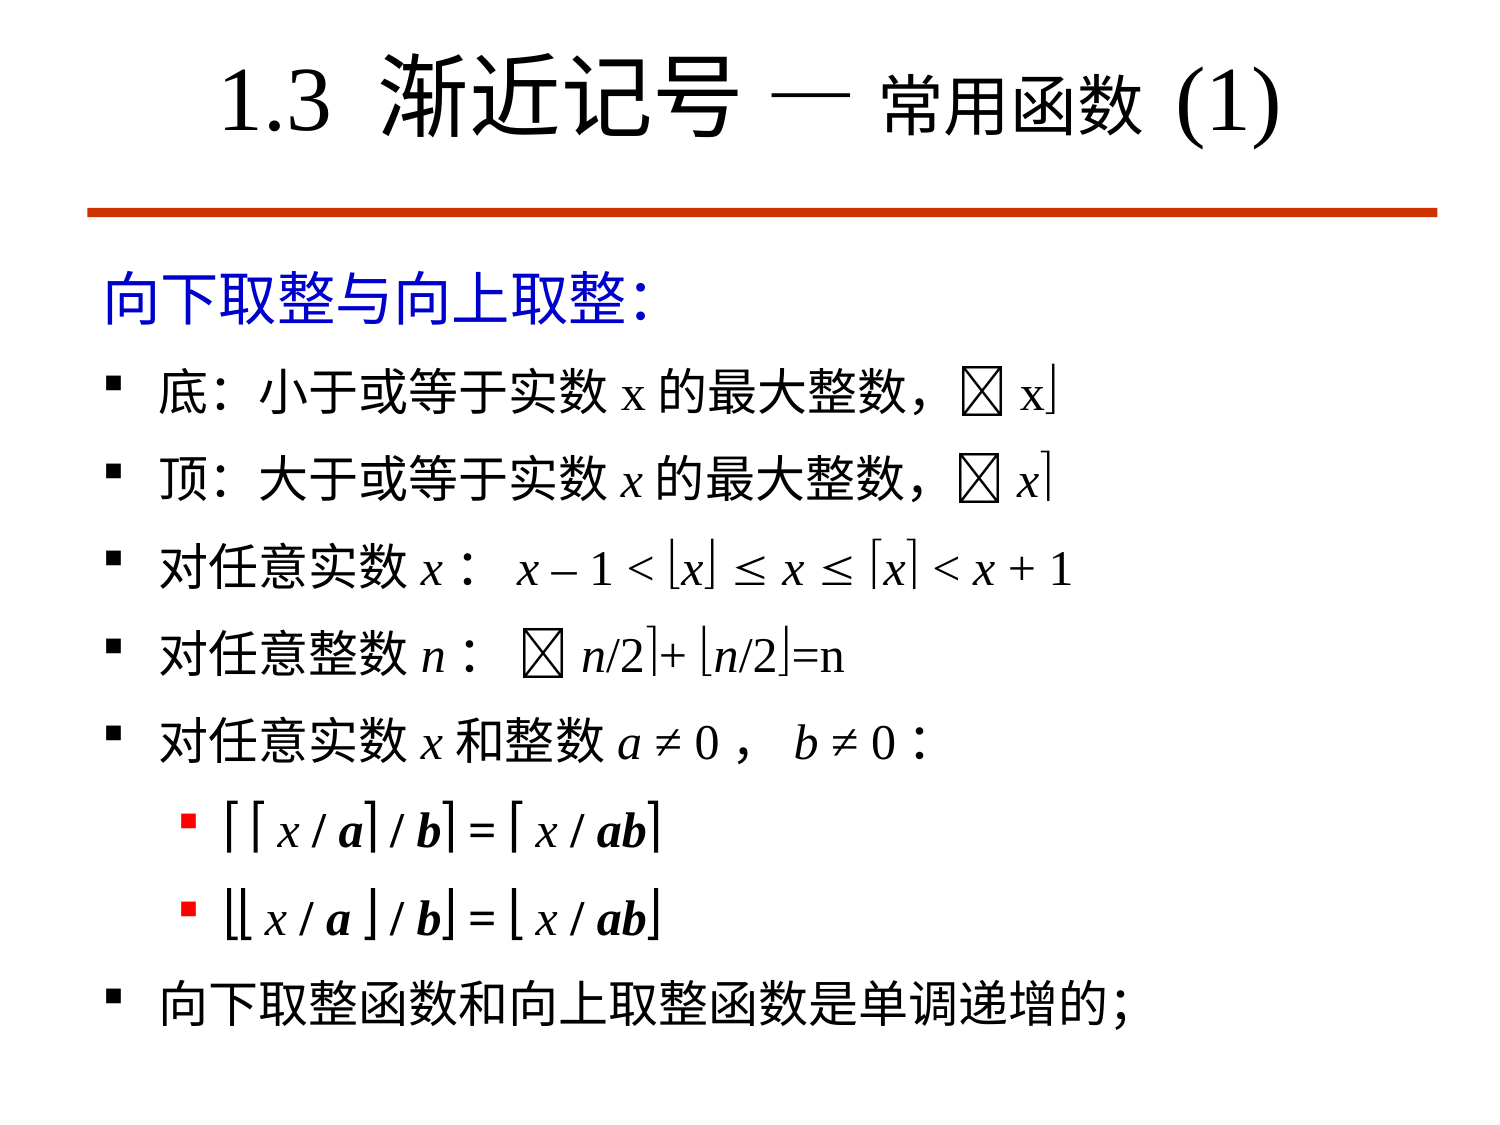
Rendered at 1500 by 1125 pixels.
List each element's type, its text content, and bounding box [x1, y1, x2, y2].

list 向下取整与向上取整： 底：小于或等于实数x的最大整数，x 顶：大于或等于实数x的最大整数，x 对任意实数x：x – 1 < x  x  x < x + 1 对任意整数n： n/2+ n/2=n 对任意实数x和整数a ≠ 0，b ≠ 0：   x / a / b =  x / ab  x / a  / b =  x / ab 向下取整函数和向上取整函数是单调递增的； [87, 237, 1363, 1088]
title 1.3 渐近记号 — 常用函数 (1) [112, 0, 1388, 188]
